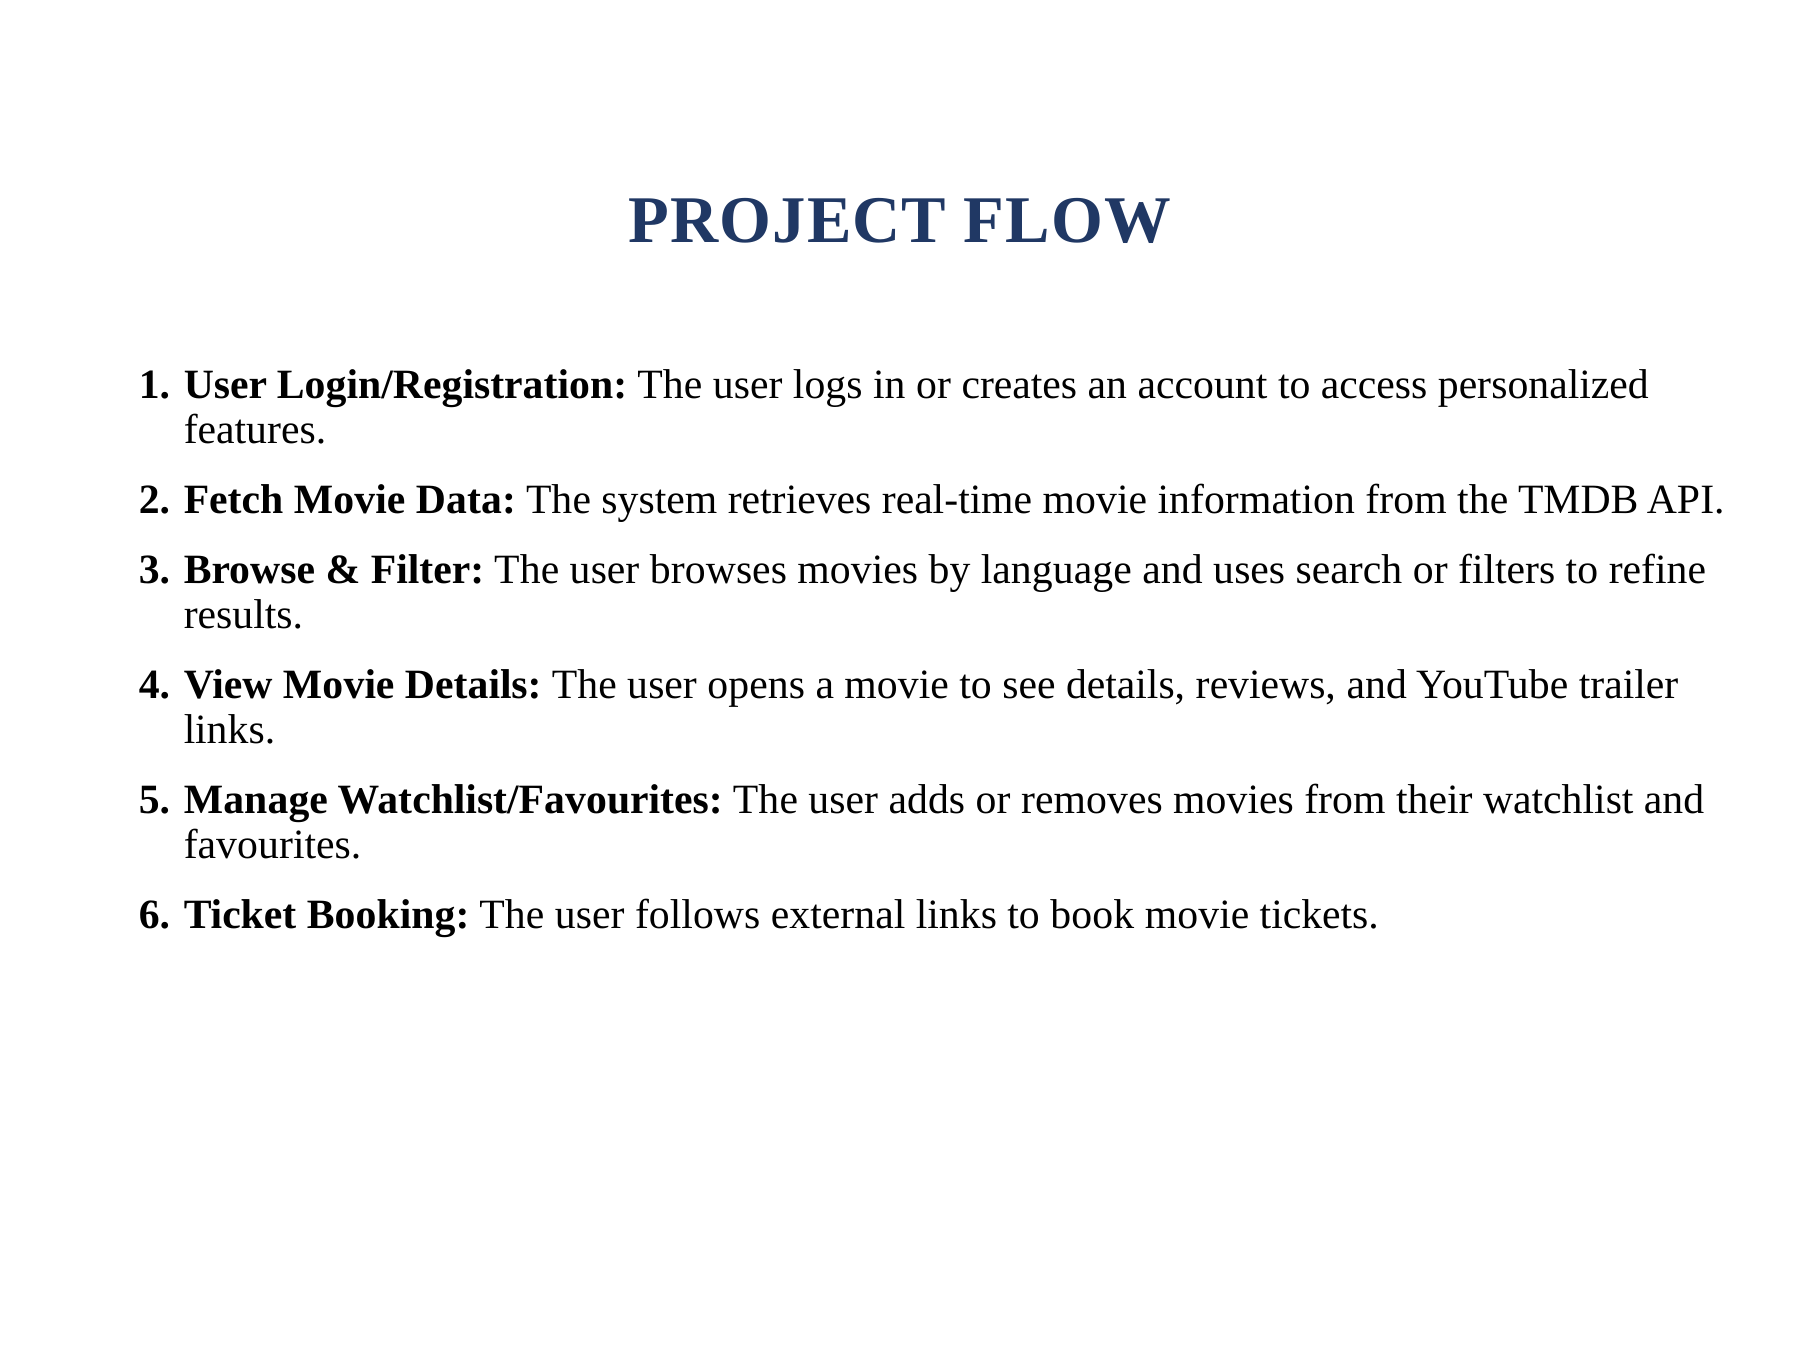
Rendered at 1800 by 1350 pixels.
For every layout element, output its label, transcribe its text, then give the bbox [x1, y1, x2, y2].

list User Login/Registration: The user logs in or creates an account to access personalized features. Fetch Movie Data: The system retrieves real-time movie information from the TMDB API. Browse & Filter: The user browses movies by language and uses search or filters to refine results. View Movie Details: The user opens a movie to see details, reviews, and YouTube trailer links. Manage Watchlist/Favourites: The user adds or removes movies from their watchlist and favourites. Ticket Booking: The user follows external links to book movie tickets. [123, 320, 1744, 1042]
title PROJECT FLOW [0, 106, 1800, 320]
